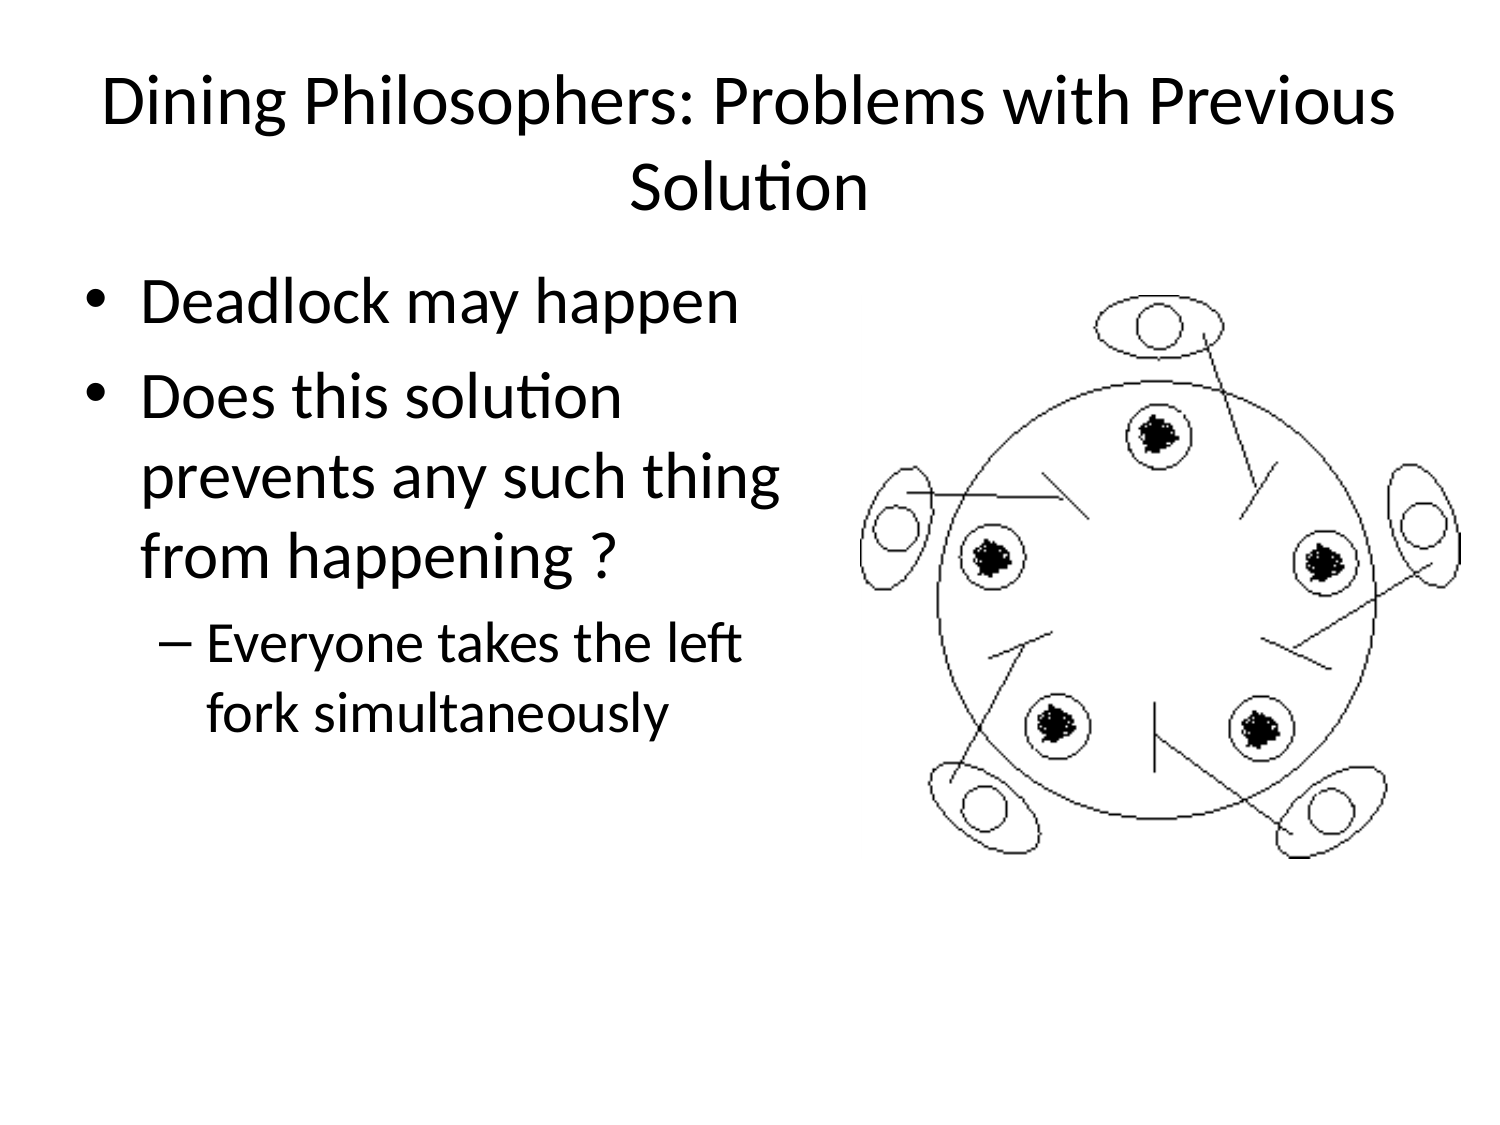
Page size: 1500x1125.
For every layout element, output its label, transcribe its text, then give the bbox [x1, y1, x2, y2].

title Dining Philosophers: Problems with Previous Solution [74, 44, 1426, 234]
picture [859, 295, 1461, 860]
list Deadlock may happen Does this solution prevents any such thing from happening ? Everyone takes the left fork simultaneously [76, 249, 823, 1070]
